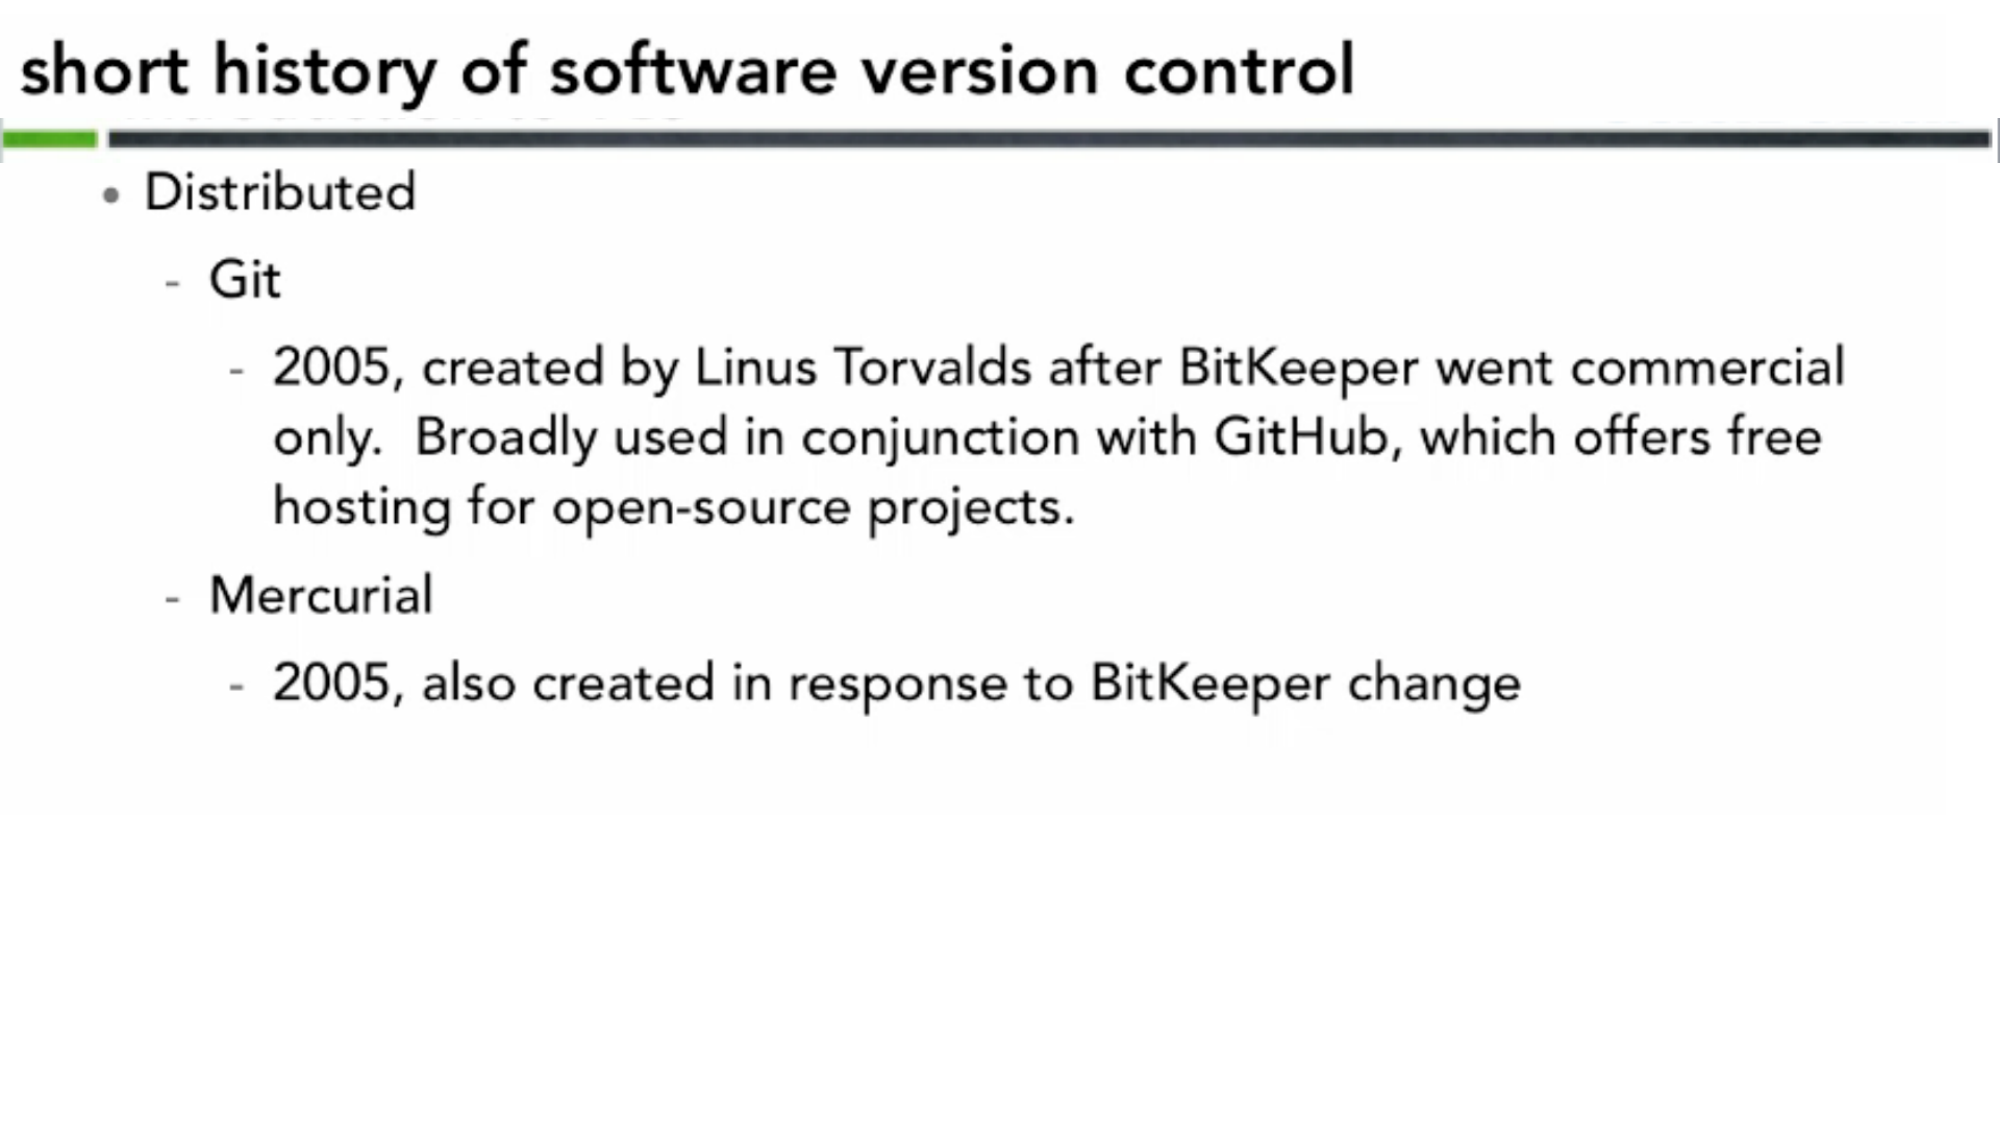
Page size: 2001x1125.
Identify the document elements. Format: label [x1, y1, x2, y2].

picture [0, 14, 2000, 815]
